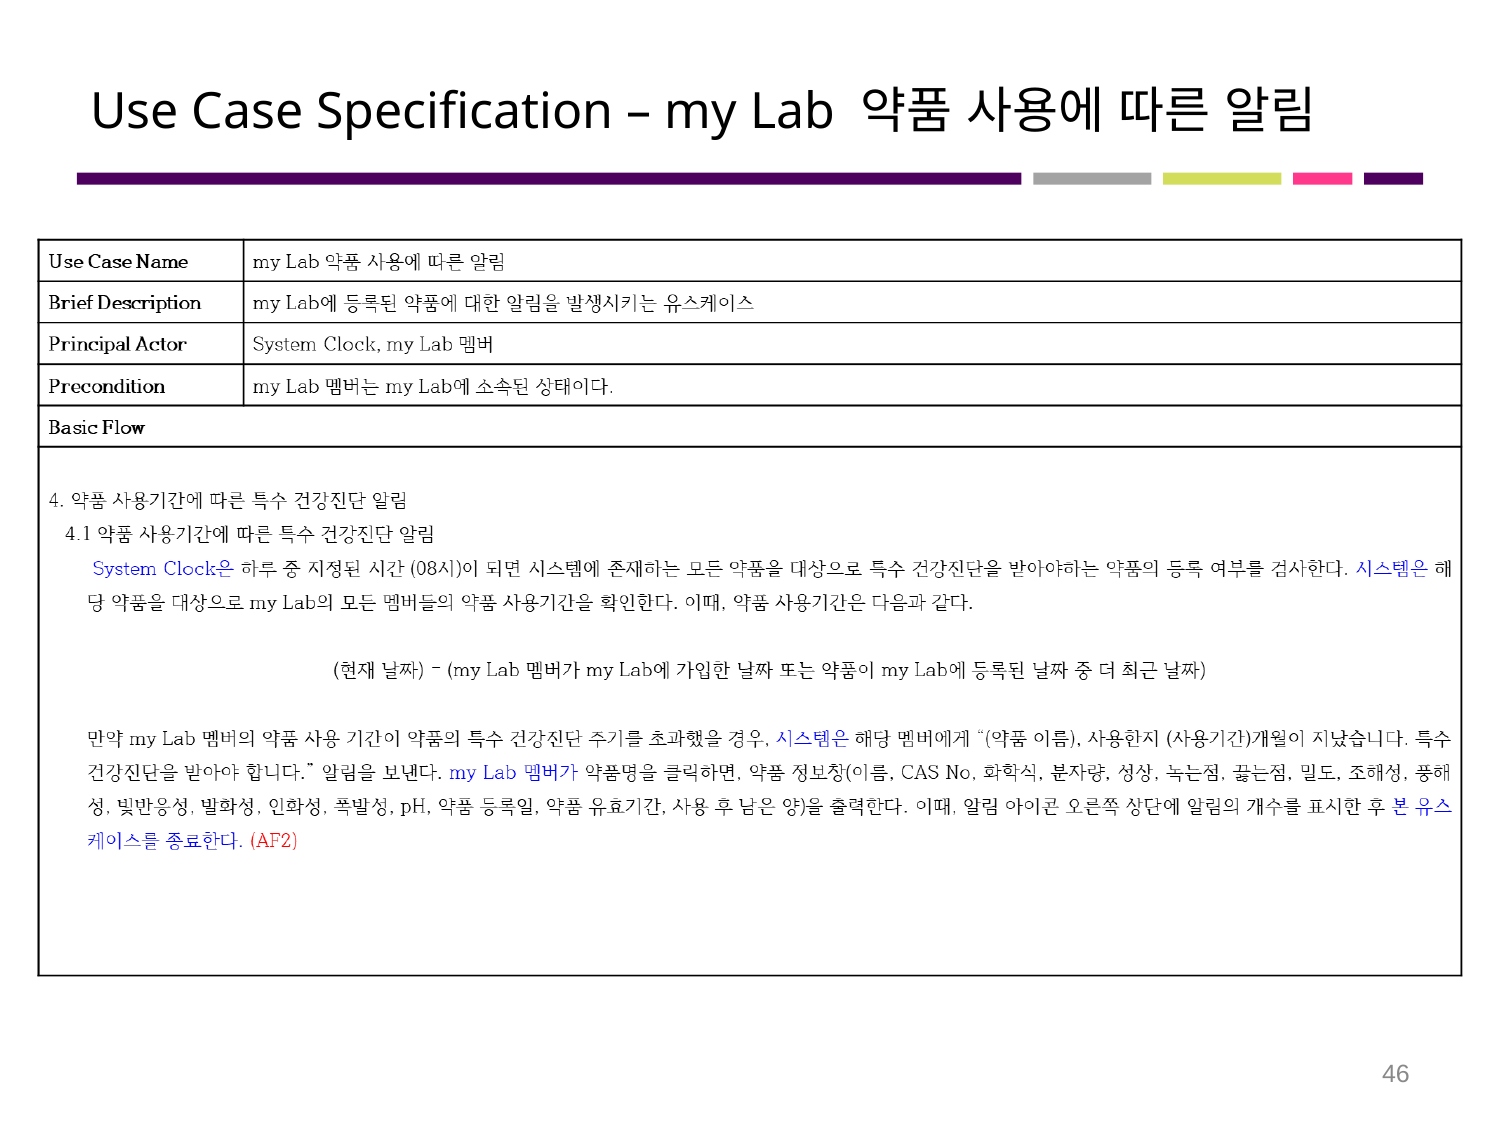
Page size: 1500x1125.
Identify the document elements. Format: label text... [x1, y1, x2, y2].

text_box 46 [1074, 1042, 1425, 1103]
picture [36, 237, 1463, 978]
title Use Case Specification – my Lab 약품 사용에 따른 알림 [75, 45, 1425, 173]
